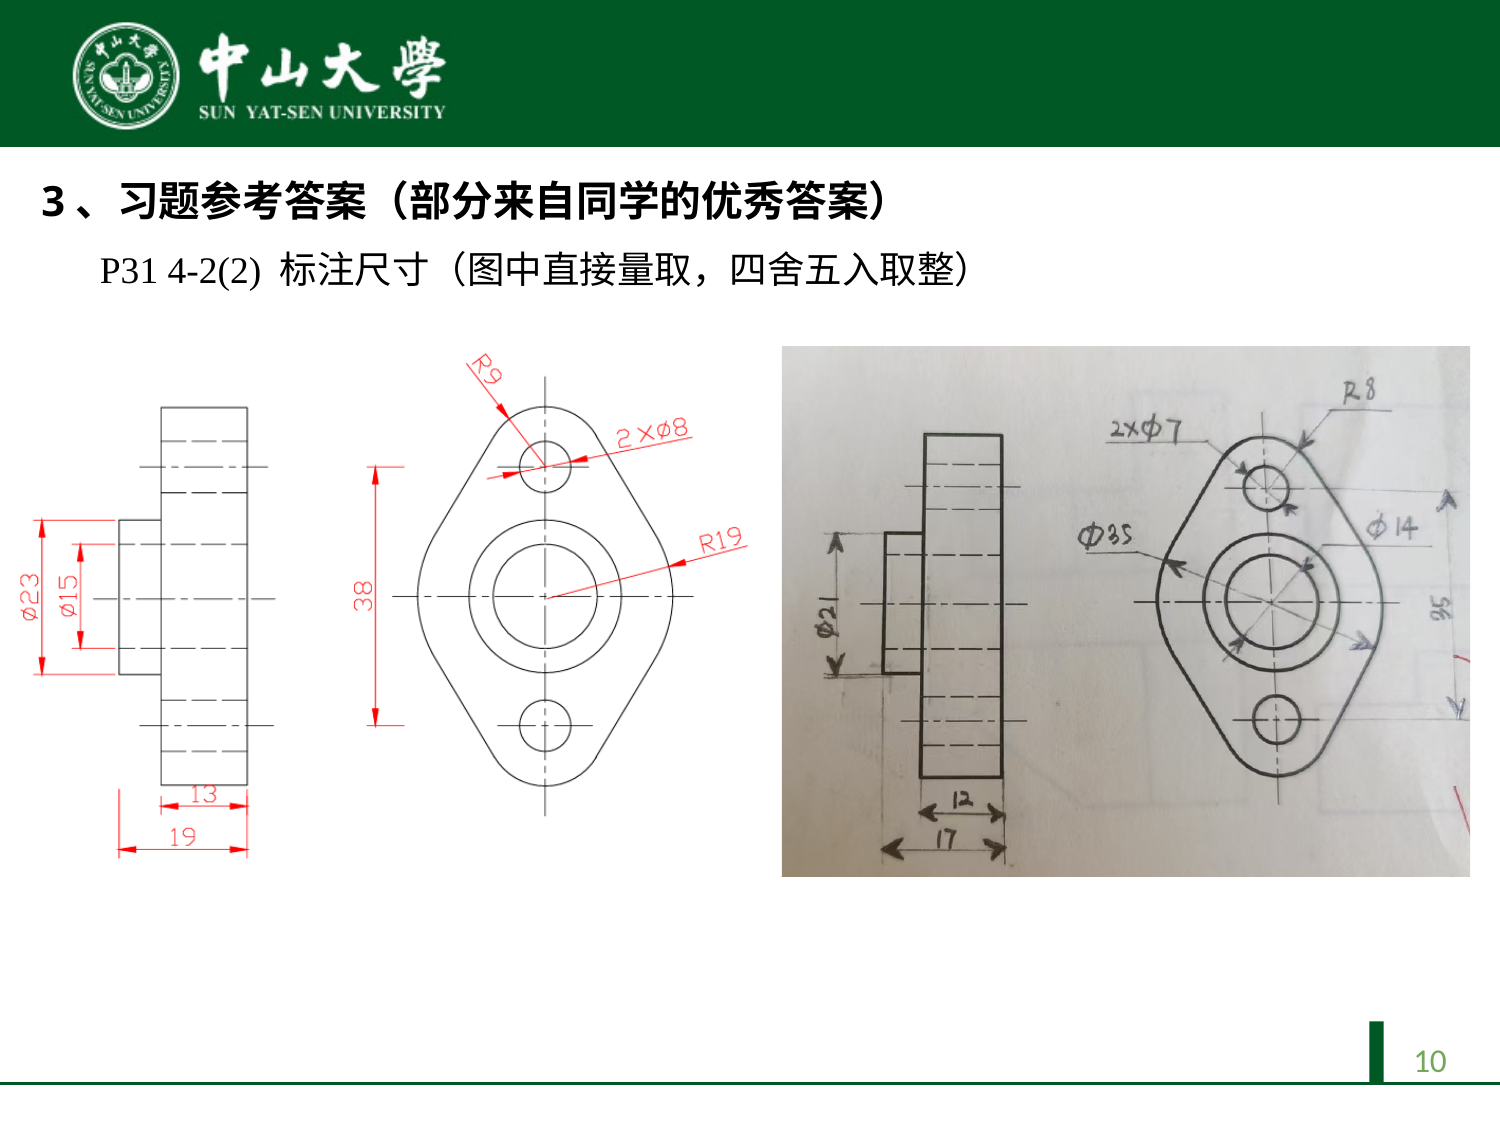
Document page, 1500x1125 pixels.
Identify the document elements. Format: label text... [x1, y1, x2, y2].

text_box 3、习题参考答案（部分来自同学的优秀答案） [26, 167, 926, 233]
picture [45, 0, 465, 147]
slide_number 10 [1124, 1029, 1462, 1083]
picture [0, 306, 1471, 886]
slide_number 10 [1124, 1084, 1462, 1090]
text_box [0, 0, 1500, 148]
text_box [1368, 1020, 1385, 1029]
text_box P31 4-2(2) 标注尺寸（图中直接量取，四舍五入取整） [85, 238, 1415, 299]
